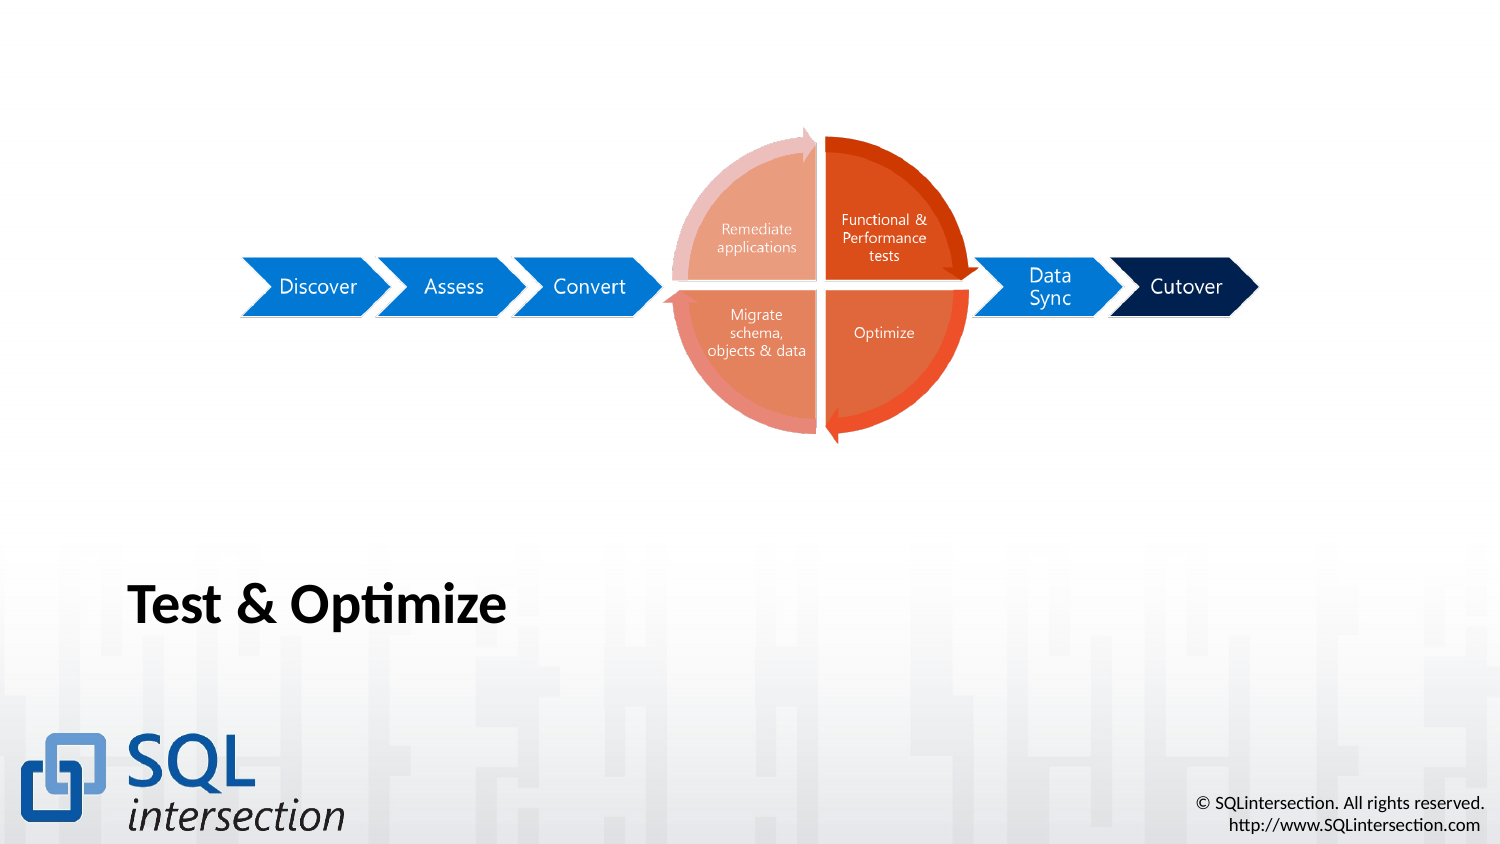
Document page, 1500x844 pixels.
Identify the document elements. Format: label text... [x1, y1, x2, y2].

picture [0, 0, 1500, 844]
title Test & Optimize [112, 552, 1388, 648]
